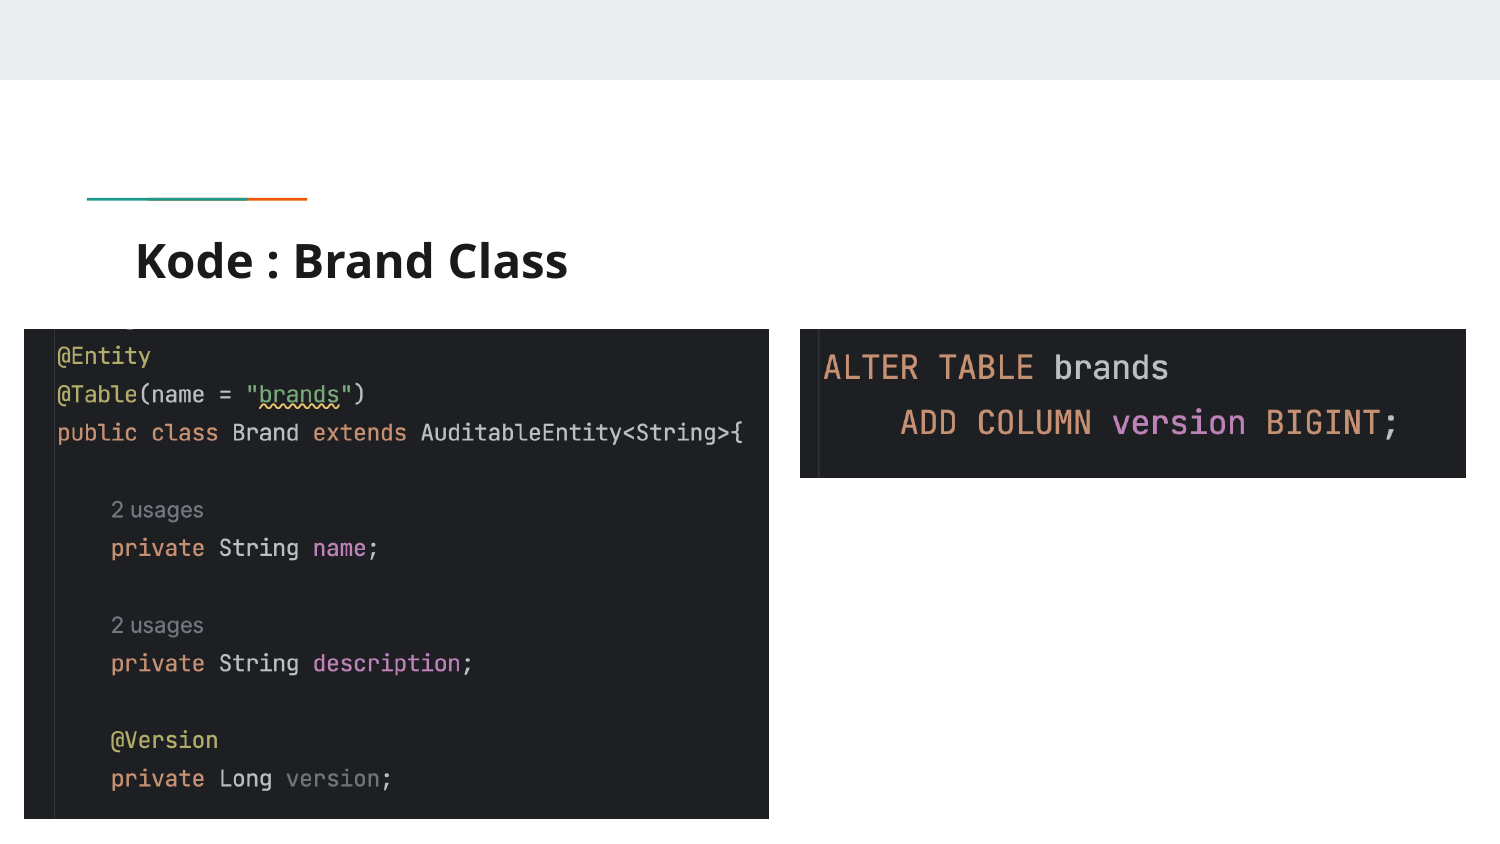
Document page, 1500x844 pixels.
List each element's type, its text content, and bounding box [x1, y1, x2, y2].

title Kode : Brand Class [119, 216, 1381, 305]
picture [24, 328, 770, 819]
picture [800, 328, 1467, 478]
